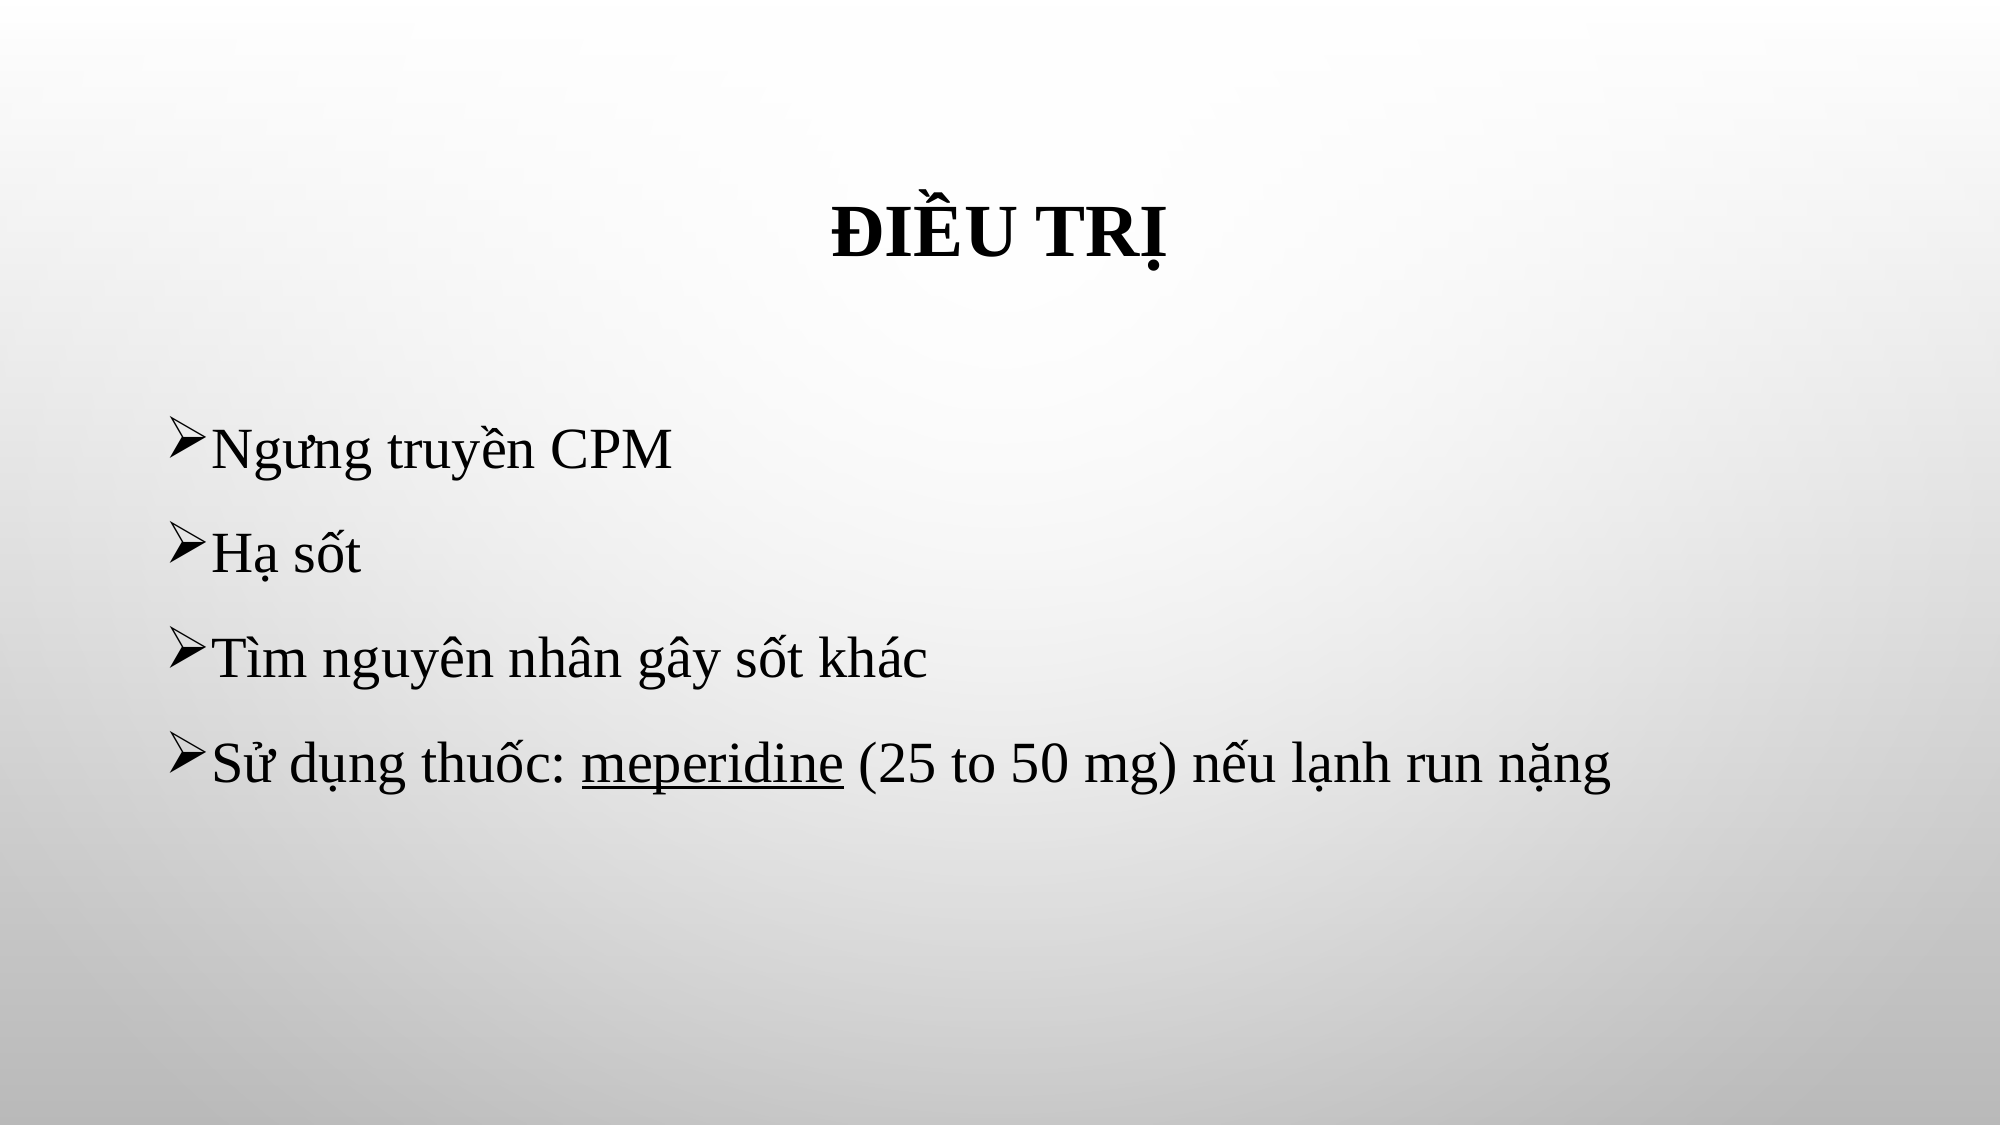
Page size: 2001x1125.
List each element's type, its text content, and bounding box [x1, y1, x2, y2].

title Điều trị [149, 101, 1851, 364]
picture [0, 0, 2000, 1125]
list Ngưng truyền CPM Hạ sốt Tìm nguyên nhân gây sốt khác Sử dụng thuốc: meperidine (25 to 50 mg) nếu lạnh run nặng [149, 388, 1851, 950]
